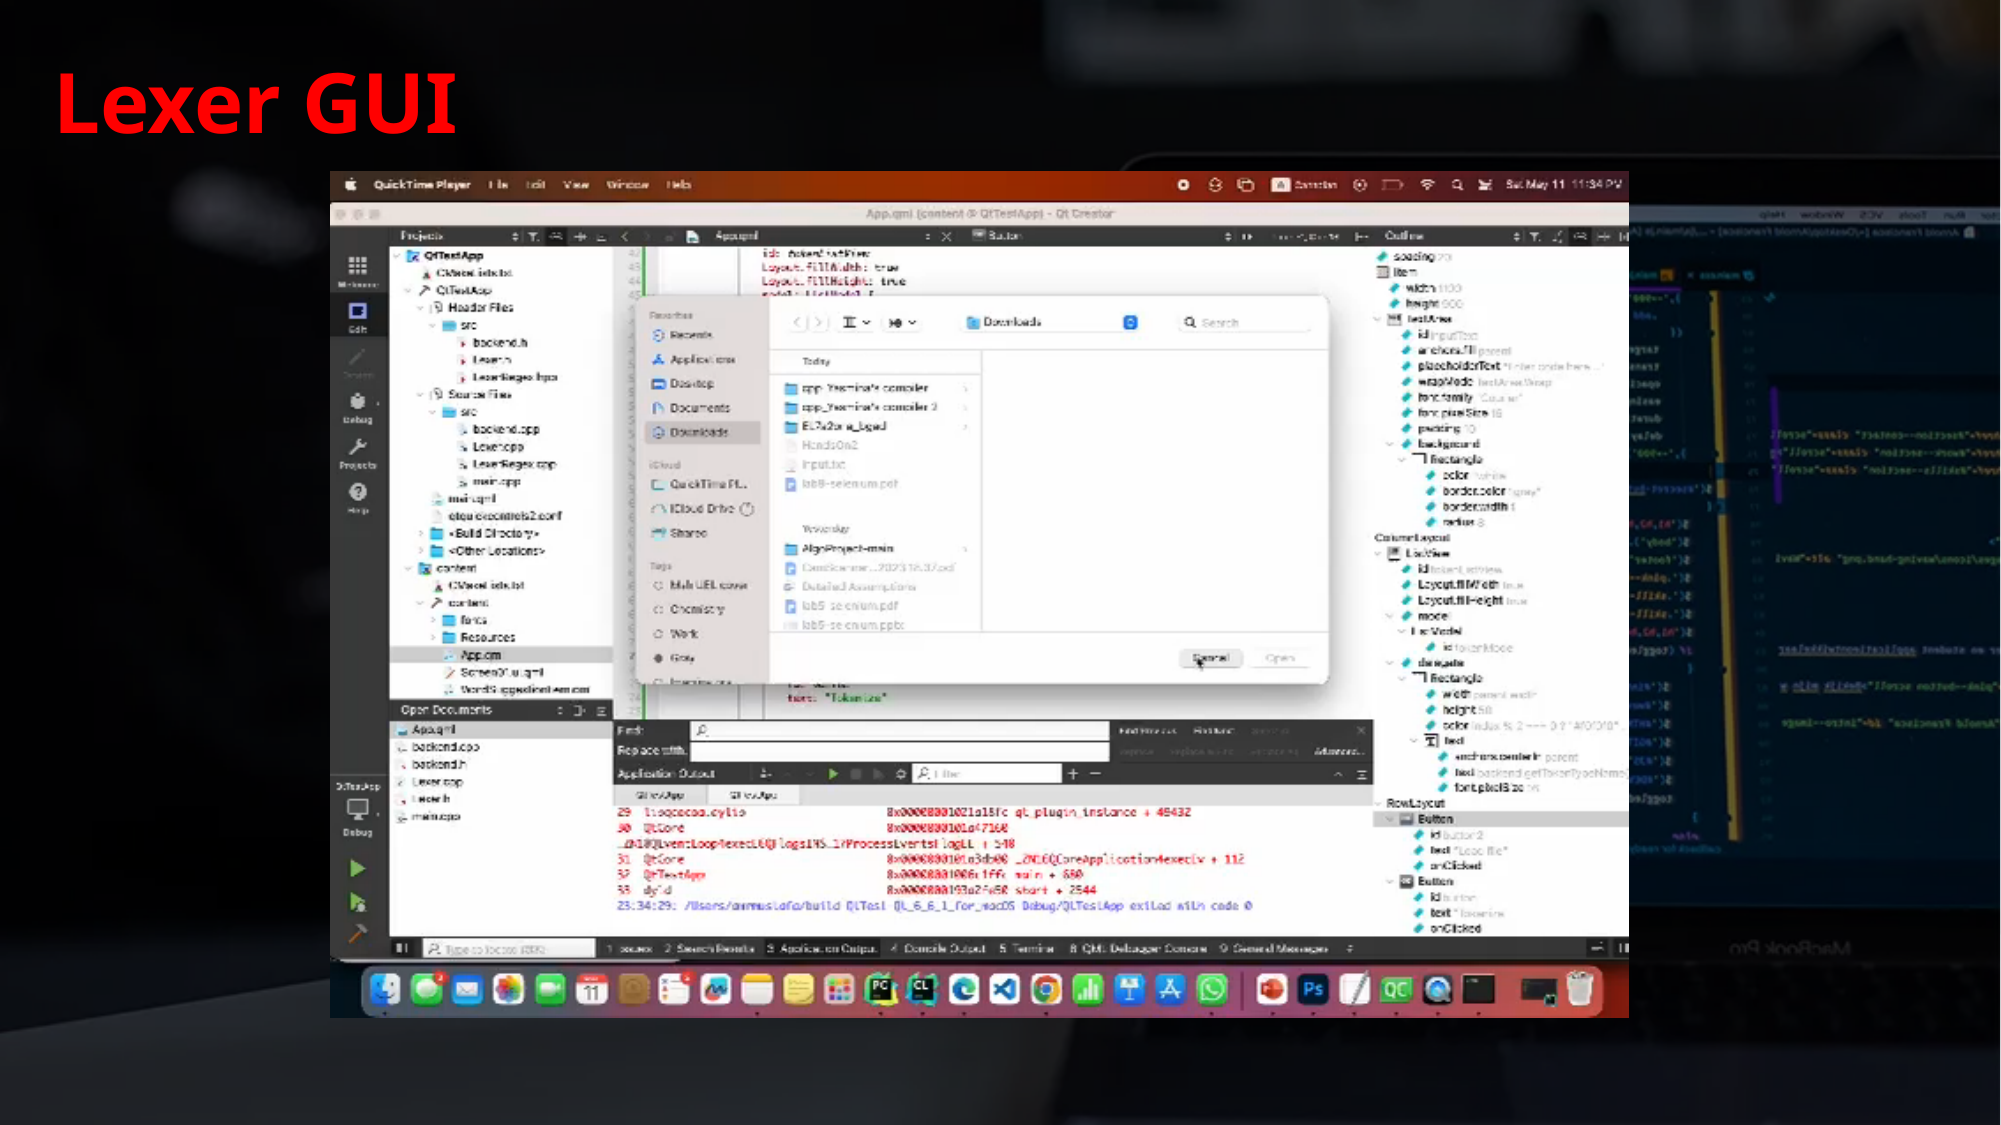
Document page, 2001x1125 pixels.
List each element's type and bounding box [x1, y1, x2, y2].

text_box [328, 170, 1630, 1019]
picture [0, 0, 2001, 1125]
